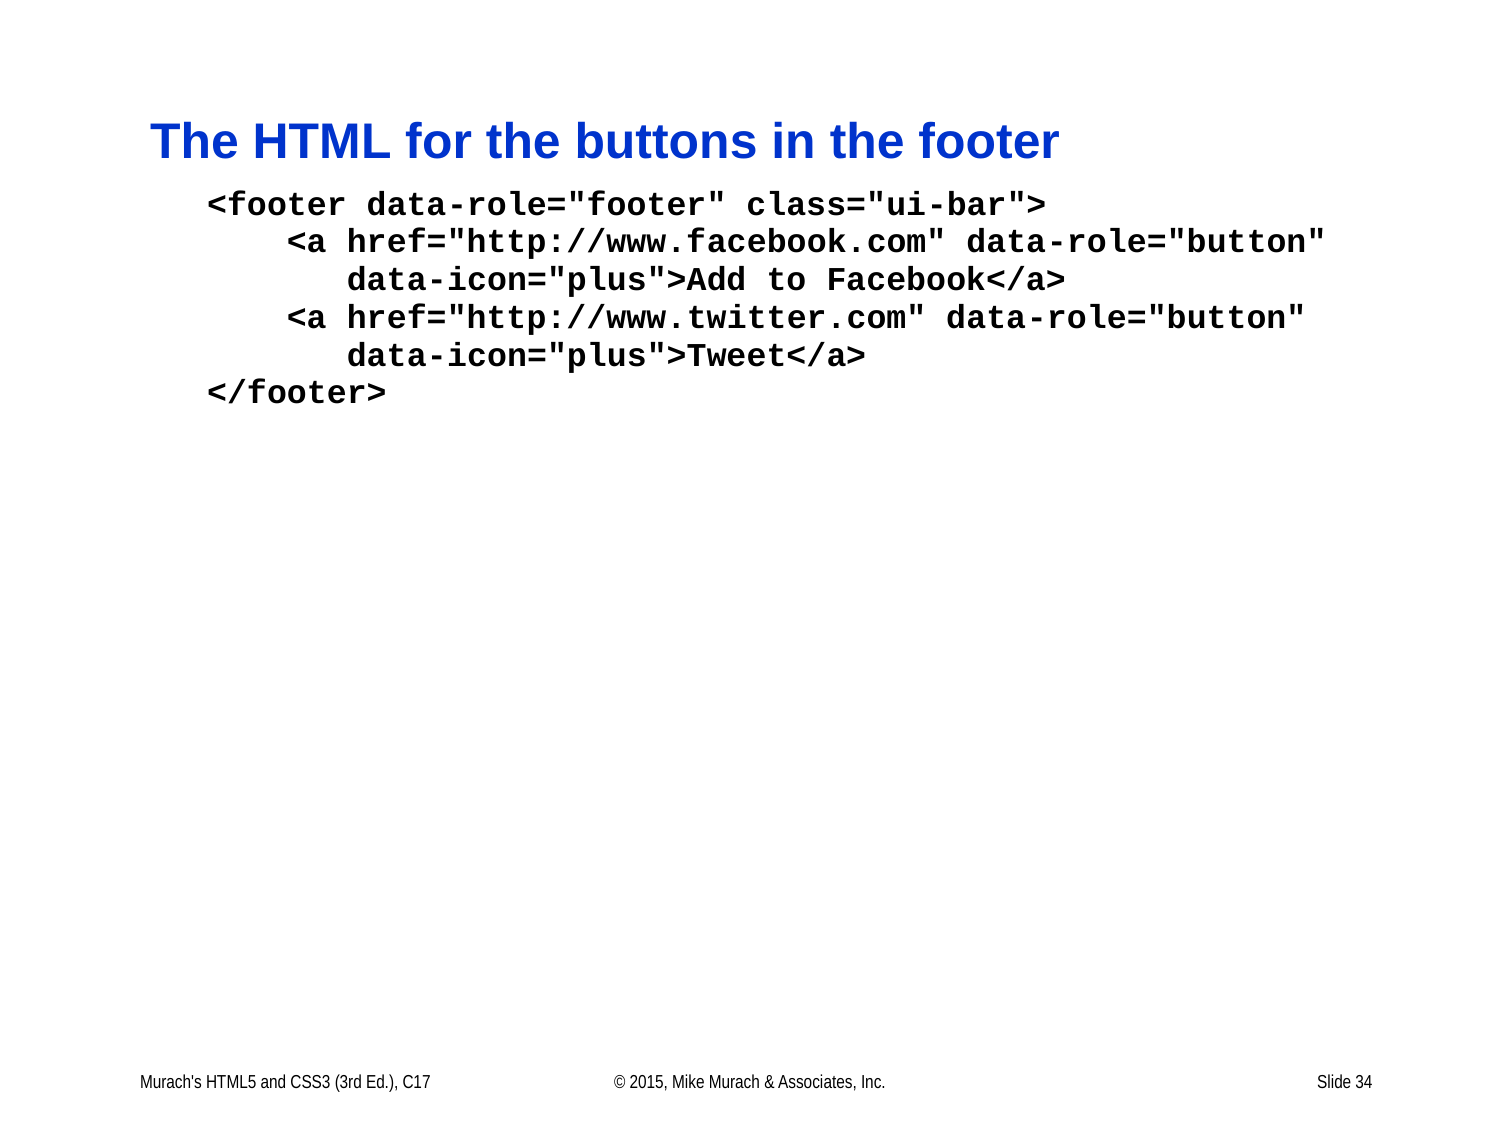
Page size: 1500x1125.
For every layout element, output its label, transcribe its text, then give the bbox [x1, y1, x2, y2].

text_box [149, 112, 1348, 183]
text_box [149, 187, 1348, 416]
footer © 2015, Mike Murach & Associates, Inc. [474, 1025, 1025, 1100]
slide_number Murach's HTML5 and CSS3 (3rd Ed.), C17 [125, 1025, 450, 1100]
slide_number Slide 34 [1074, 1025, 1388, 1100]
